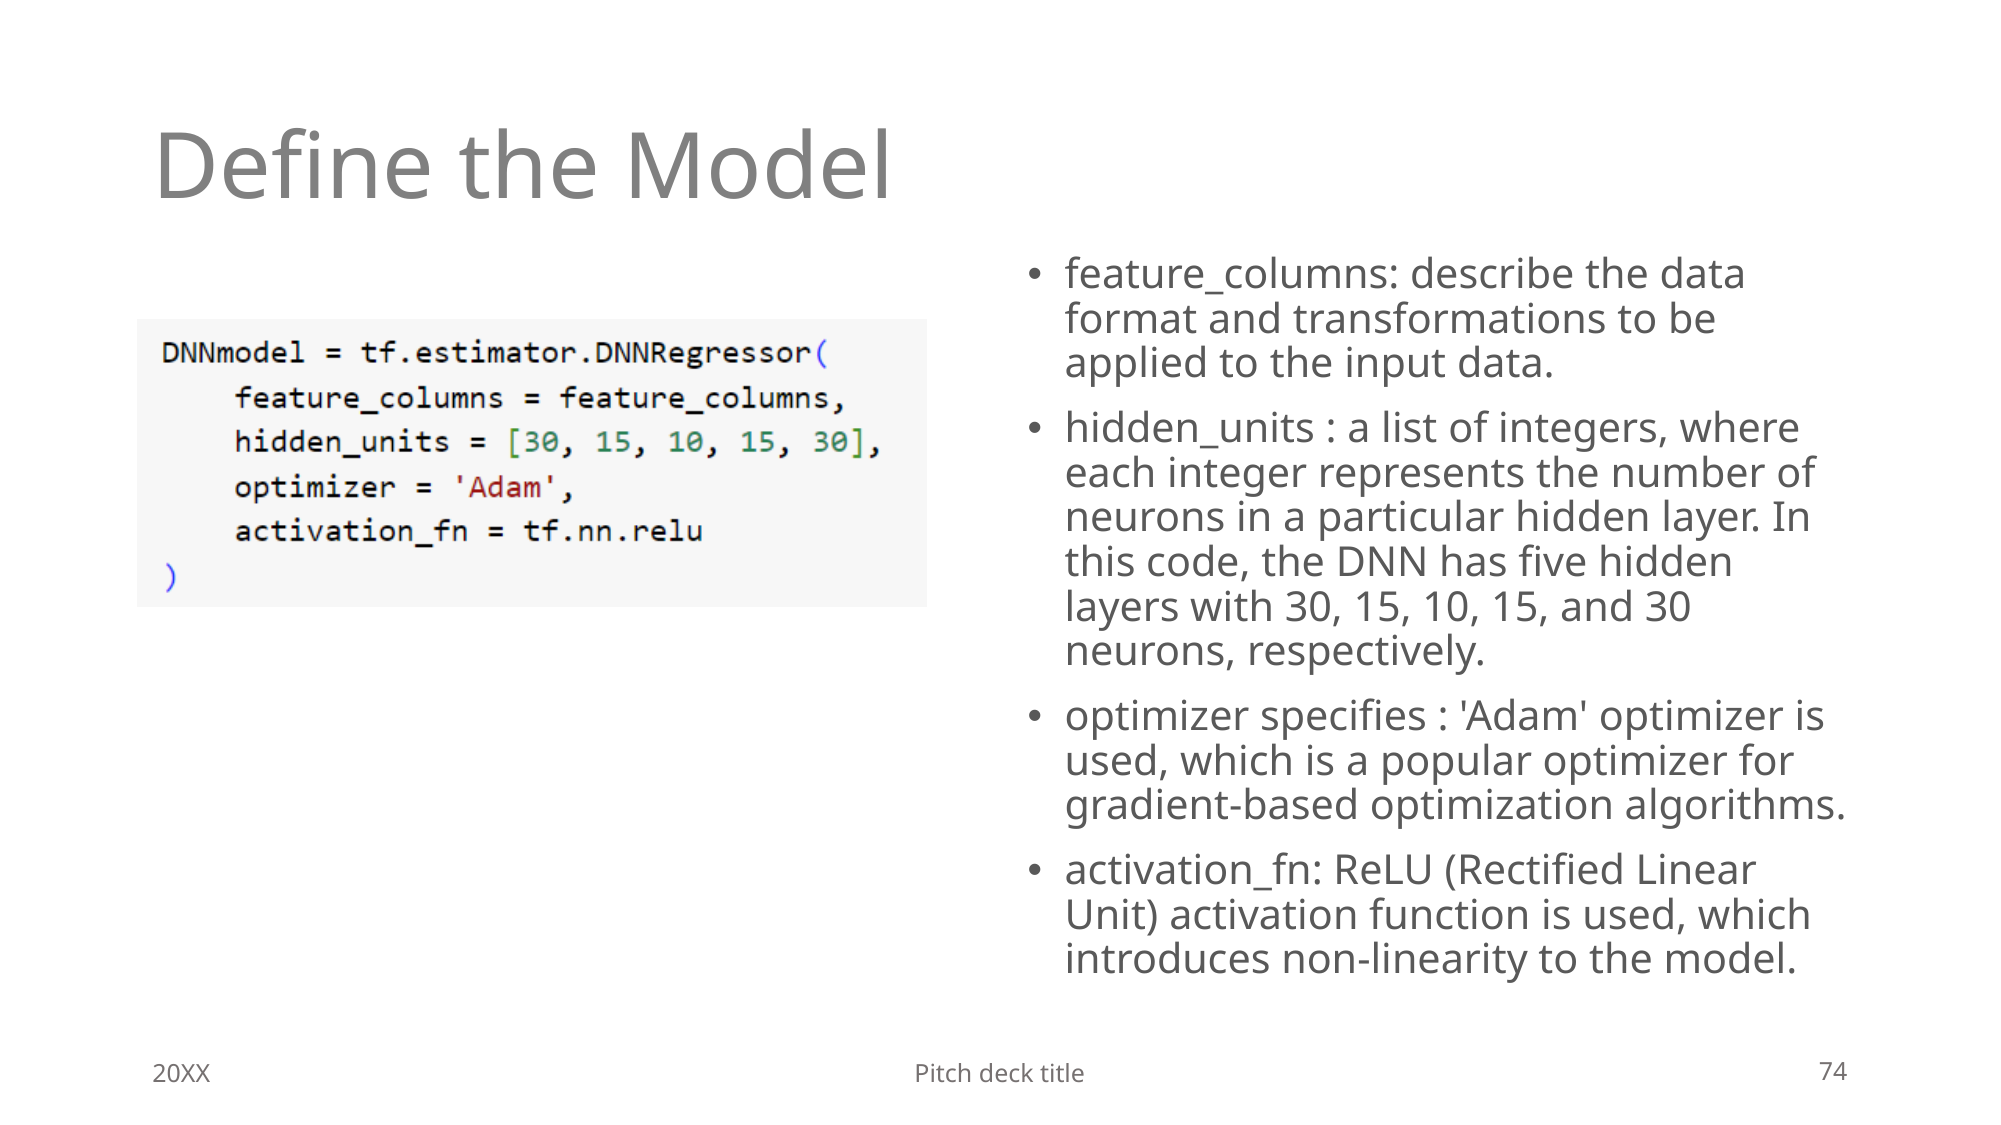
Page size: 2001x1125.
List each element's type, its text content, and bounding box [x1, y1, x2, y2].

slide_number 74 [1412, 1042, 1863, 1103]
picture [137, 319, 927, 607]
title Define the Model [137, 59, 1863, 278]
footer Pitch deck title [662, 1042, 1338, 1103]
slide_number 20XX [137, 1042, 588, 1103]
list feature_columns: describe the data format and transformations to be applied to the input data. hidden_units : a list of integers, where each integer represents the number of neurons in a particular hidden layer. In this code, the DNN has five hidden layers with 30, 15, 10, 15, and 30 neurons, respectively. optimizer specifies : 'Adam' optimizer is used, which is a popular optimizer for gradient-based optimization algorithms. activation_fn: ReLU (Rectified Linear Unit) activation function is used, which introduces non-linearity to the model. [1012, 245, 1863, 1012]
